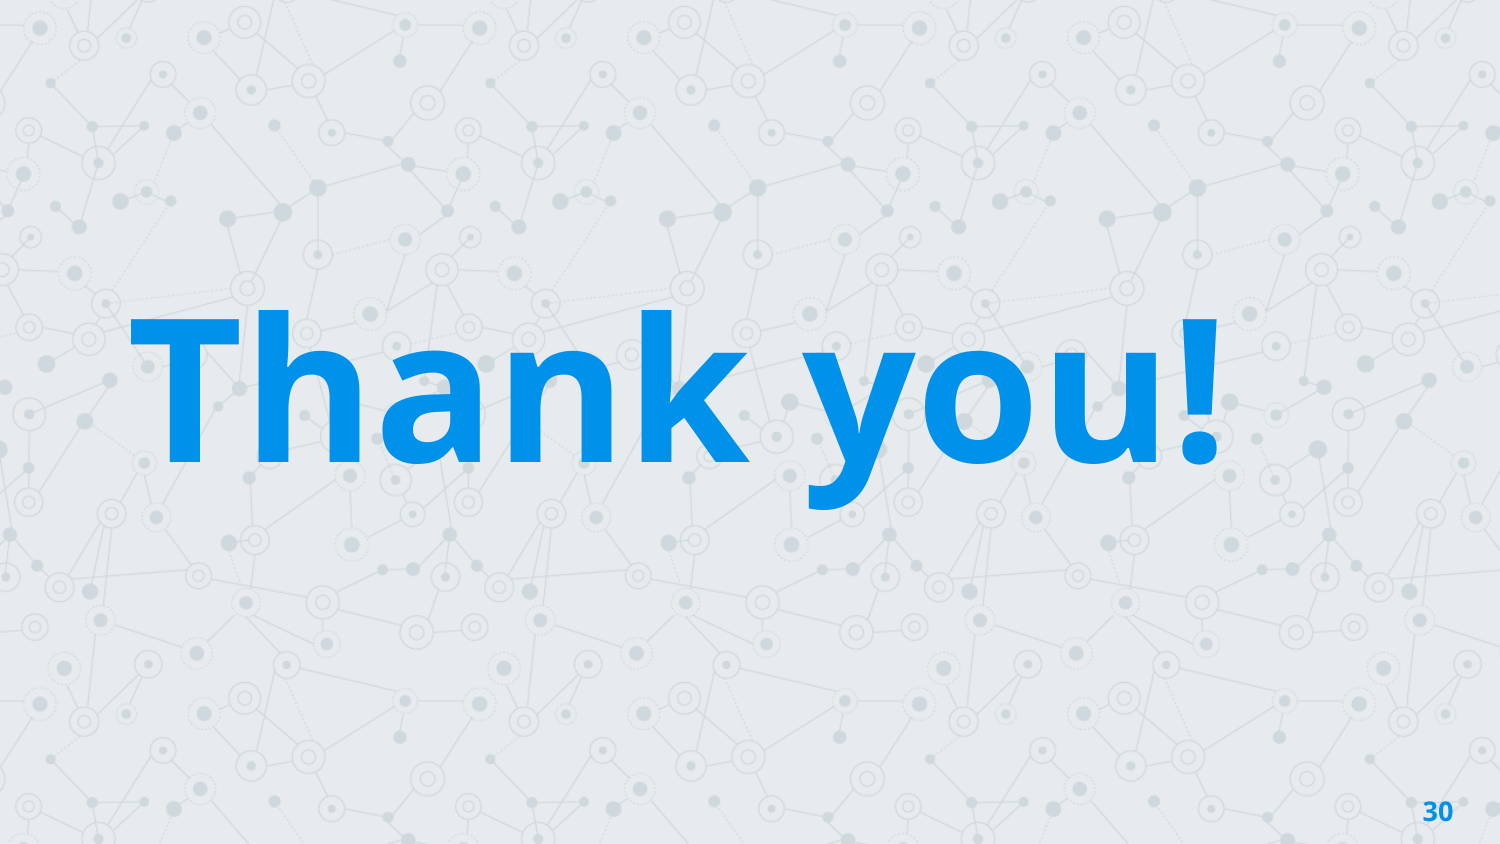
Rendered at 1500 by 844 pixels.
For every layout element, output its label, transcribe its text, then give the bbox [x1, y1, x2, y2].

slide_number 30 [1378, 779, 1469, 844]
text_box Thank you! [112, 326, 1388, 517]
